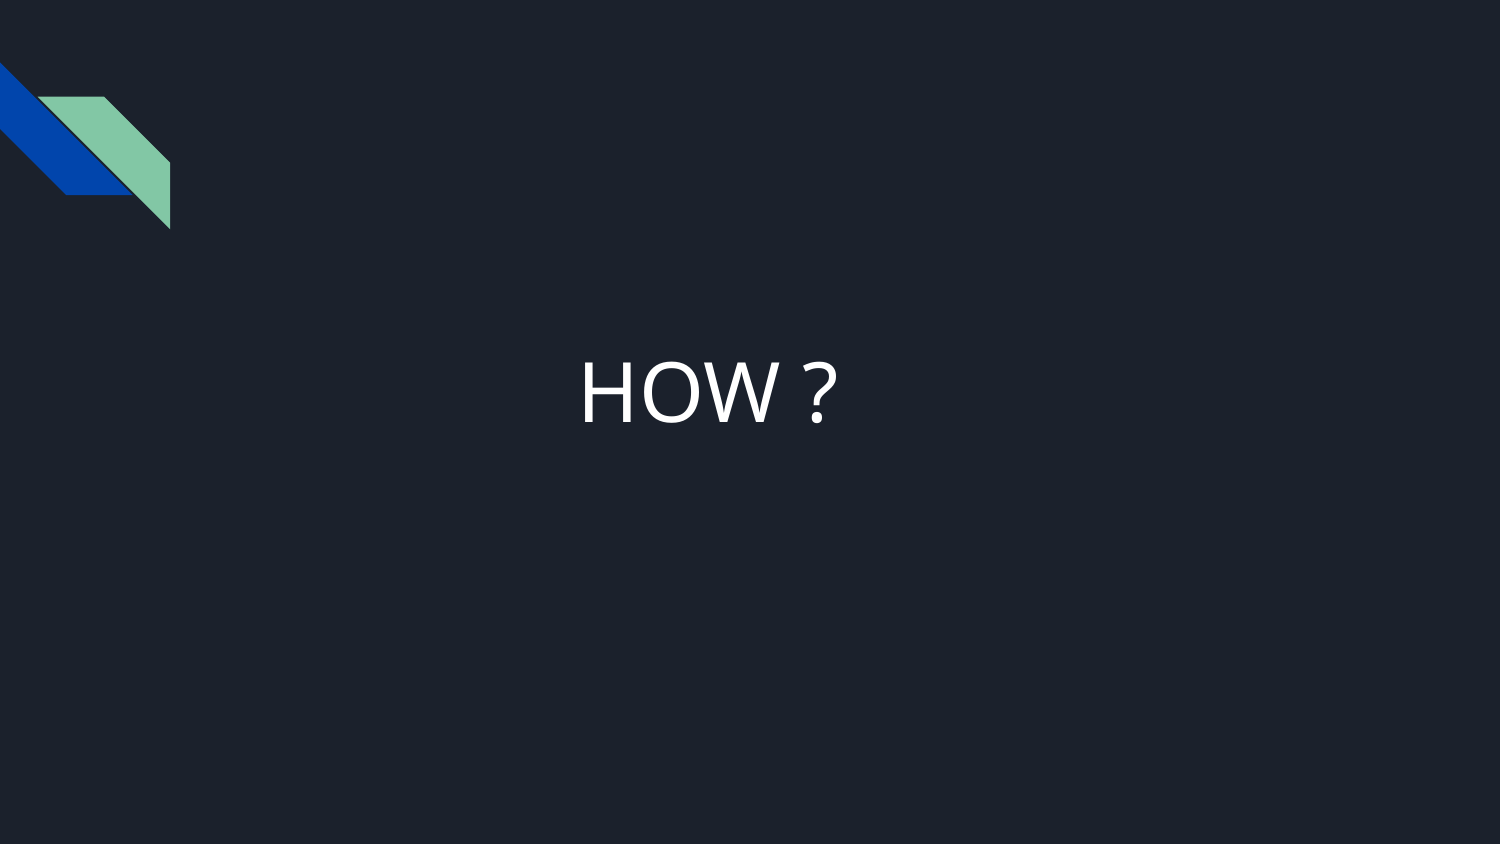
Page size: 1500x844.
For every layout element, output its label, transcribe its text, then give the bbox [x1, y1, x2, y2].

title HOW ? [562, 324, 937, 538]
